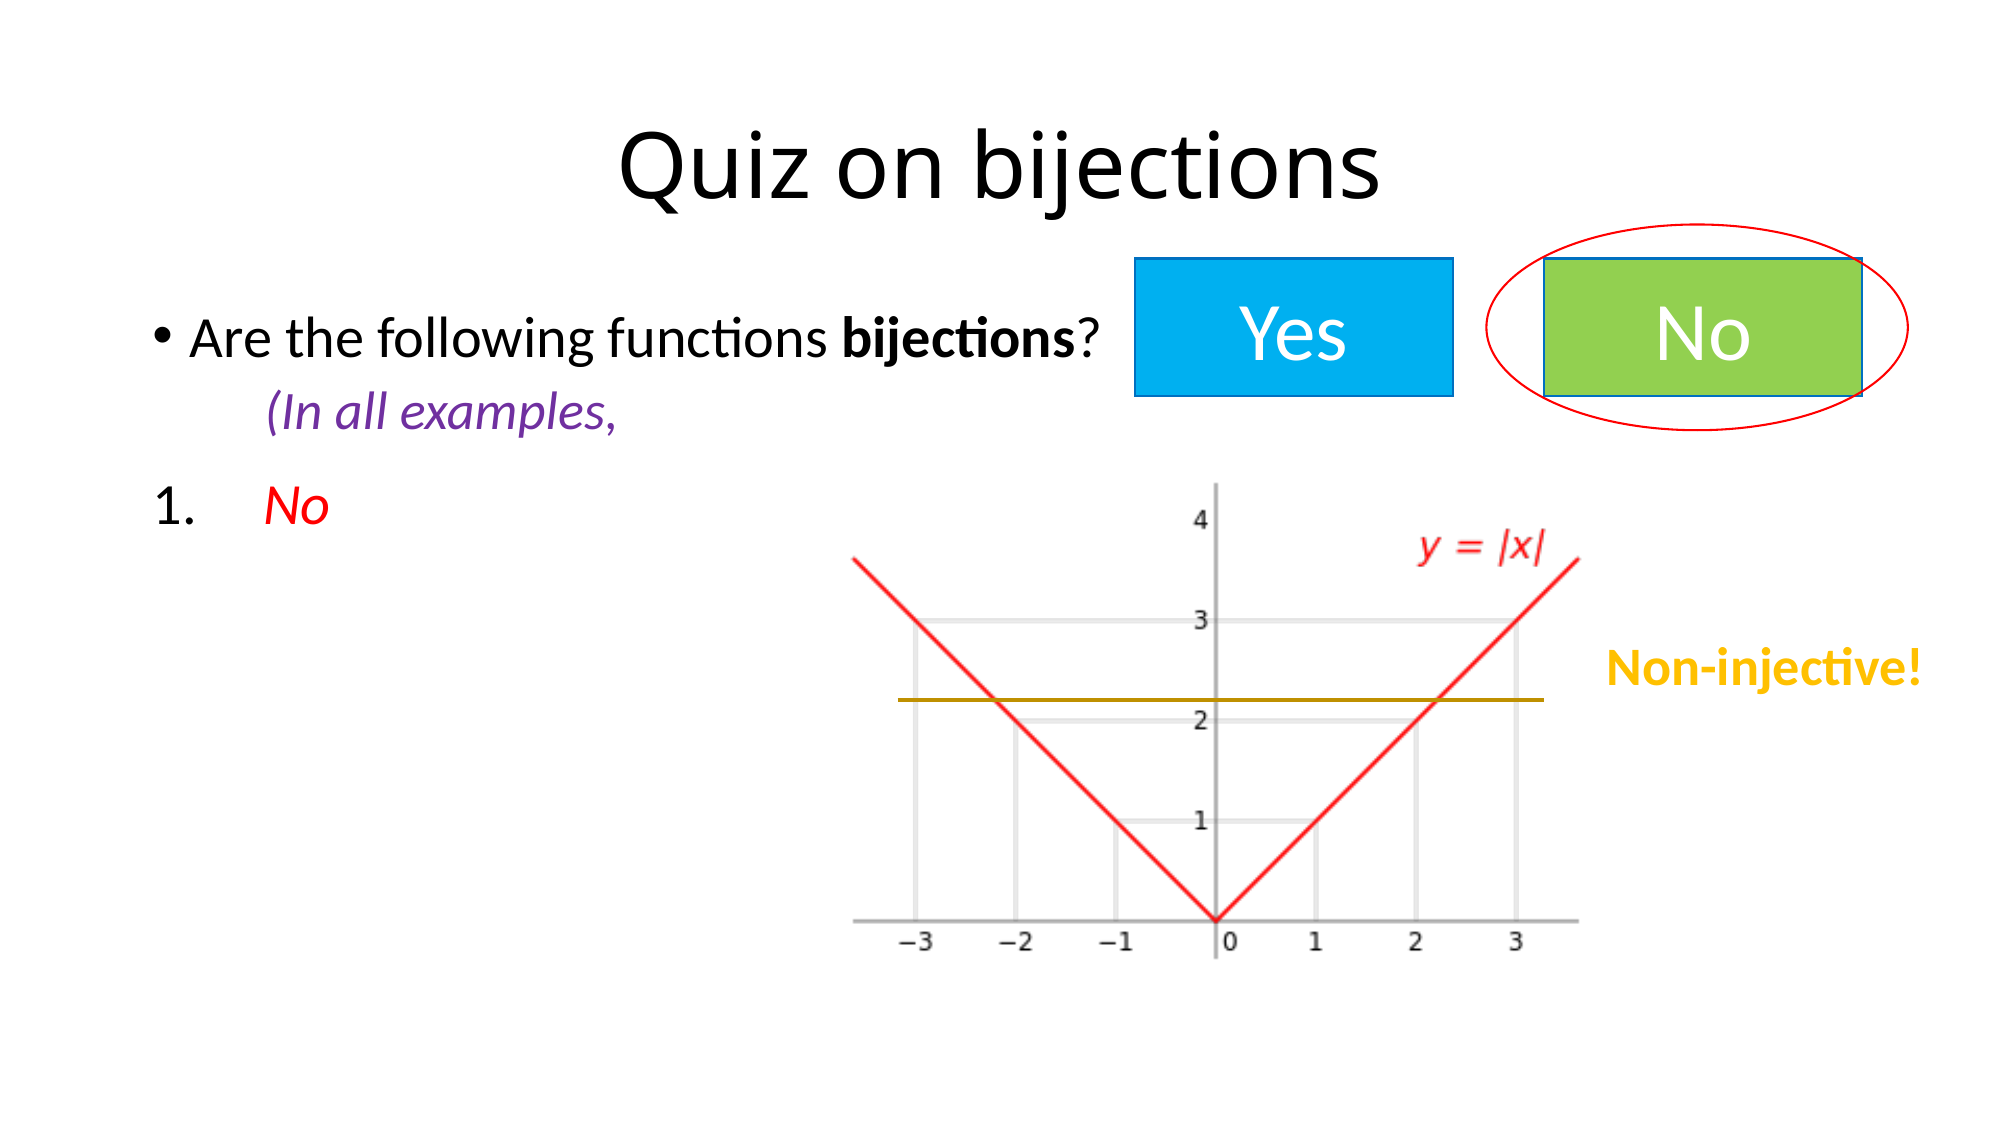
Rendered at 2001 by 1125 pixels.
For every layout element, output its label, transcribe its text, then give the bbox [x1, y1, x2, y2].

text_box Non-injective! [1592, 623, 1974, 704]
text_box No [1855, 257, 1863, 262]
text_box Yes [1134, 257, 1454, 397]
picture [841, 471, 1592, 972]
title Quiz on bijections [137, 59, 1863, 278]
text_box [1485, 223, 1909, 432]
